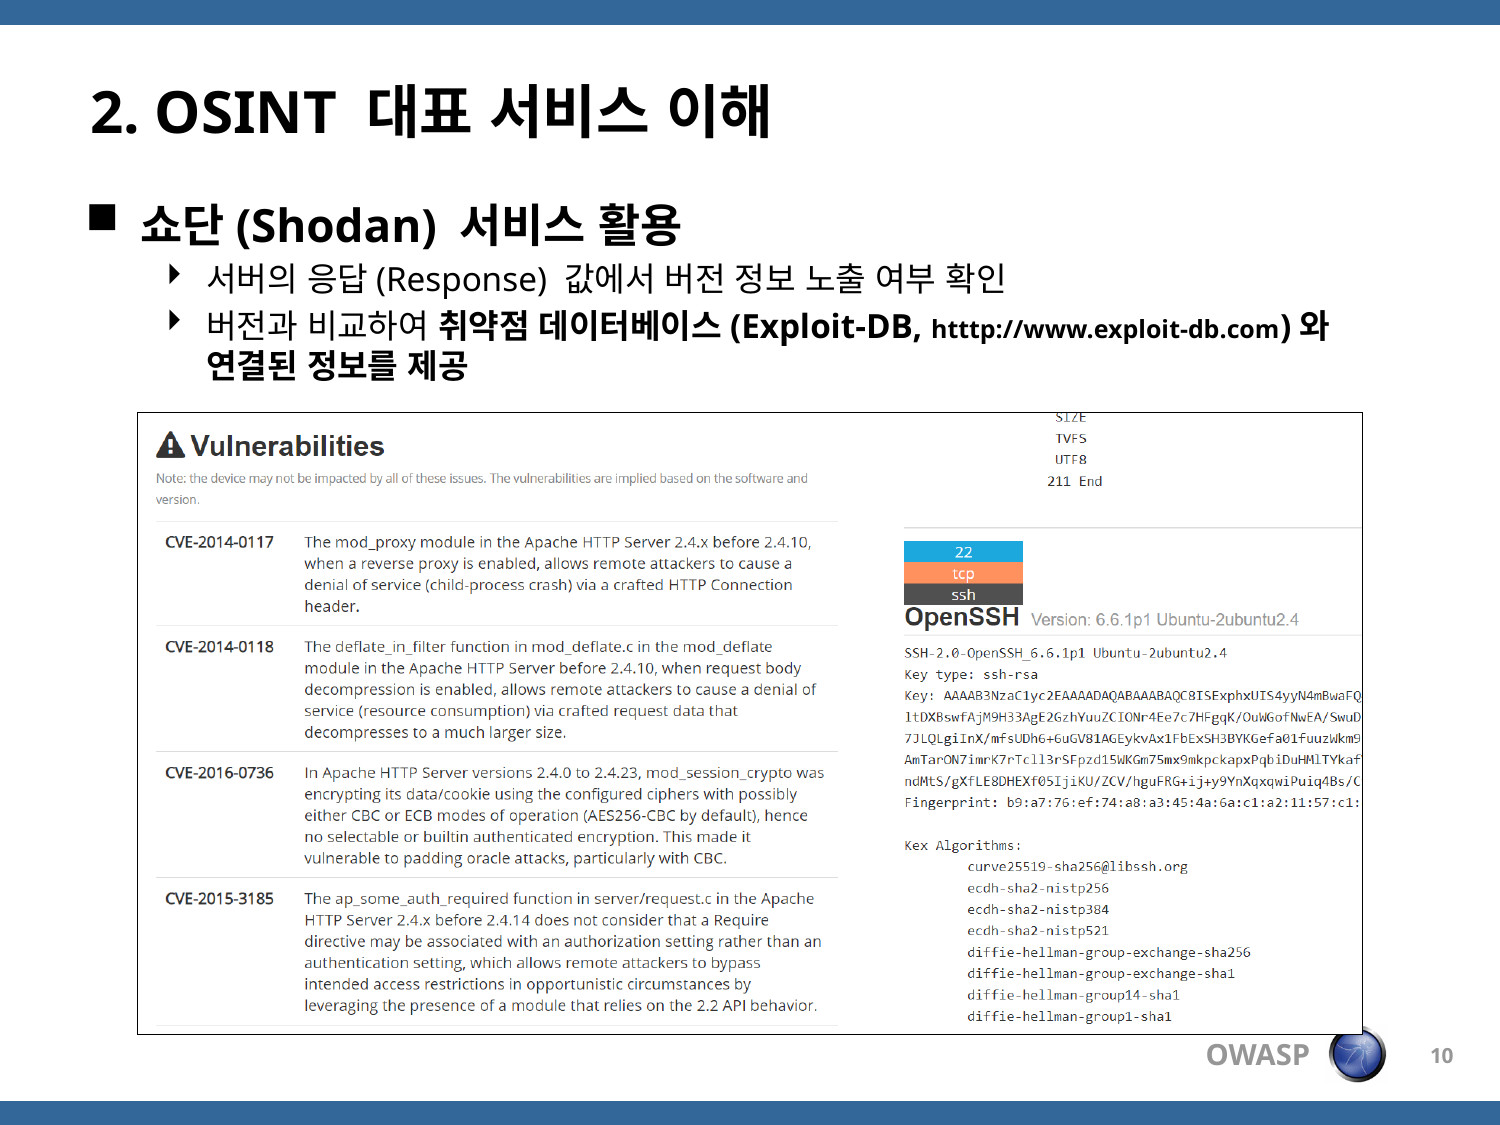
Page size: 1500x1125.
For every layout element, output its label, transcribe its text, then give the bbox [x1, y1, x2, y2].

title 2. OSINT 대표 서비스 이해 [75, 45, 1425, 175]
list 쇼단(Shodan) 서비스 활용 서버의 응답(Response) 값에서 버전 정보 노출 여부 확인 버전과 비교하여 취약점 데이터베이스(Exploit-DB, htttp://www.exploit-db.com)와 연결된 정보를 제공 [69, 189, 1420, 1021]
picture [136, 412, 1388, 1083]
slide_number 10 [1408, 1034, 1476, 1073]
